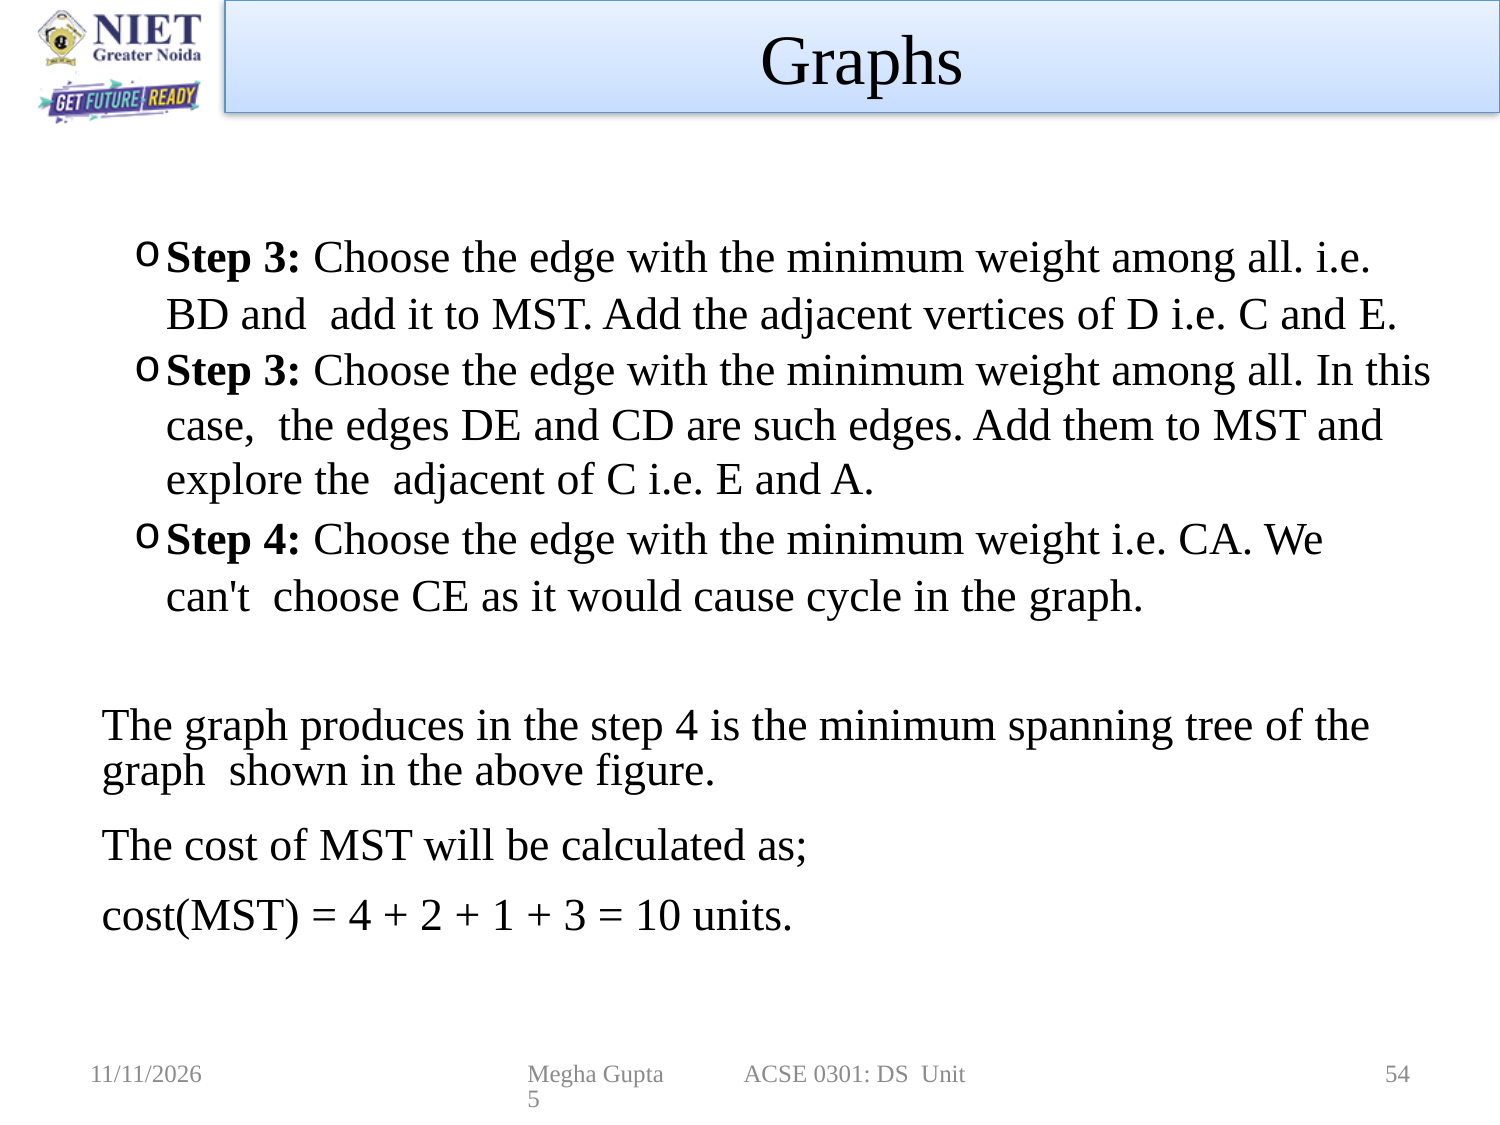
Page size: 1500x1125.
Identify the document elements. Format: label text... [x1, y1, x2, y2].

footer Megha Gupta ACSE 0301: DS Unit 5 [512, 1042, 988, 1103]
text_box Step 3: Choose the edge with the minimum weight among all. i.e. BD and add it to MST. Add the adjacent vertices of D i.e. C and E. Step 3: Choose the edge with the minimum weight among all. In this case, the edges DE and CD are such edges. Add them to MST and explore the adjacent of C i.e. E and A. Step 4: Choose the edge with the minimum weight i.e. CA. We can't choose CE as it would cause cycle in the graph. The graph produces in the step 4 is the minimum spanning tree of the graph shown in the above figure. The cost of MST will be calculated as; cost(MST) = 4 + 2 + 1 + 3 = 10 units. [99, 224, 1450, 940]
picture [0, 0, 238, 135]
text_box Graphs [238, 0, 1500, 113]
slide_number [75, 1042, 425, 1103]
slide_number 54 [1074, 1042, 1425, 1103]
